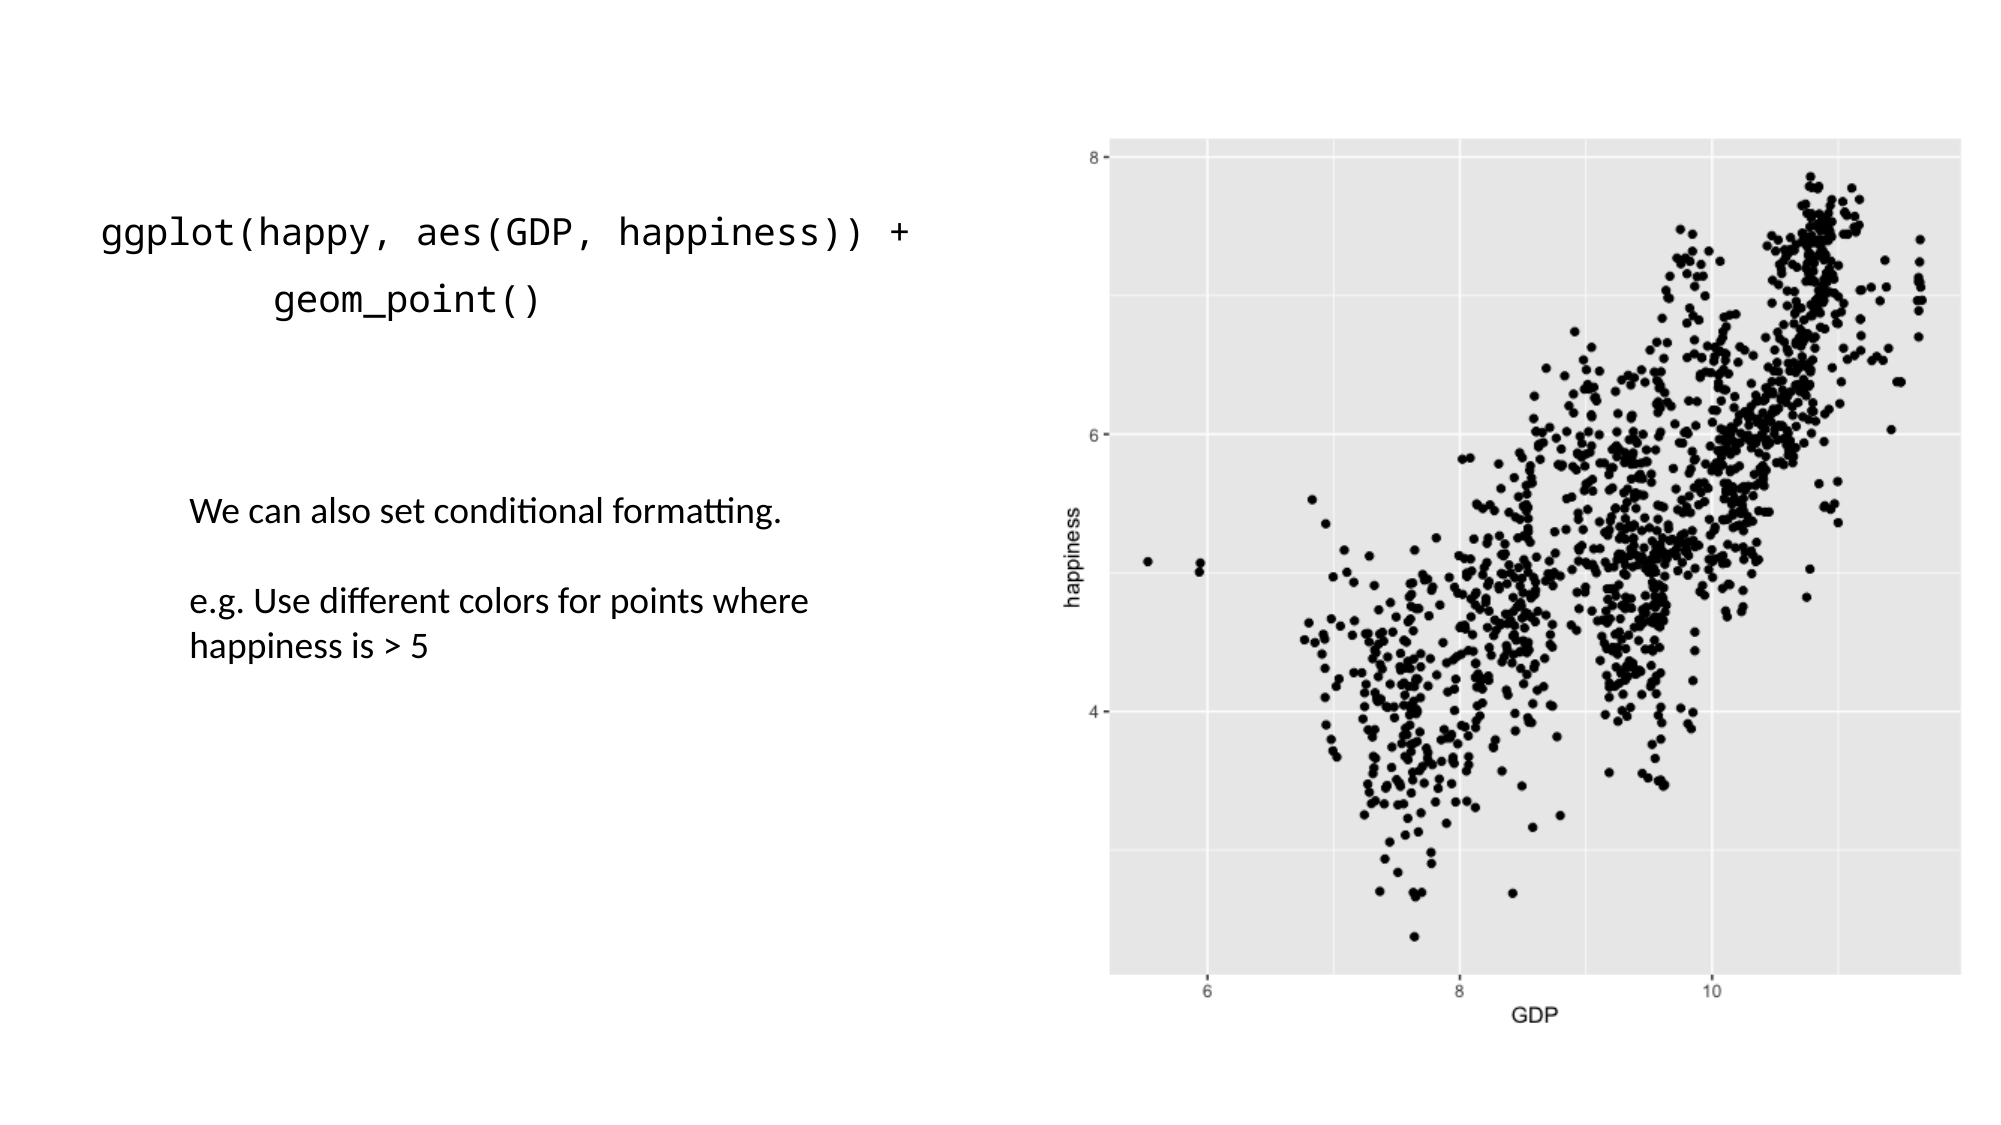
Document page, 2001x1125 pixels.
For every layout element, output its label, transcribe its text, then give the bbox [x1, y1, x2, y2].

picture [1053, 128, 1973, 1038]
text_box We can also set conditional formatting. e.g. Use different colors for points where happiness is > 5 [174, 478, 857, 674]
text_box ggplot(happy, aes(GDP, happiness)) + geom_point() [86, 178, 1053, 328]
